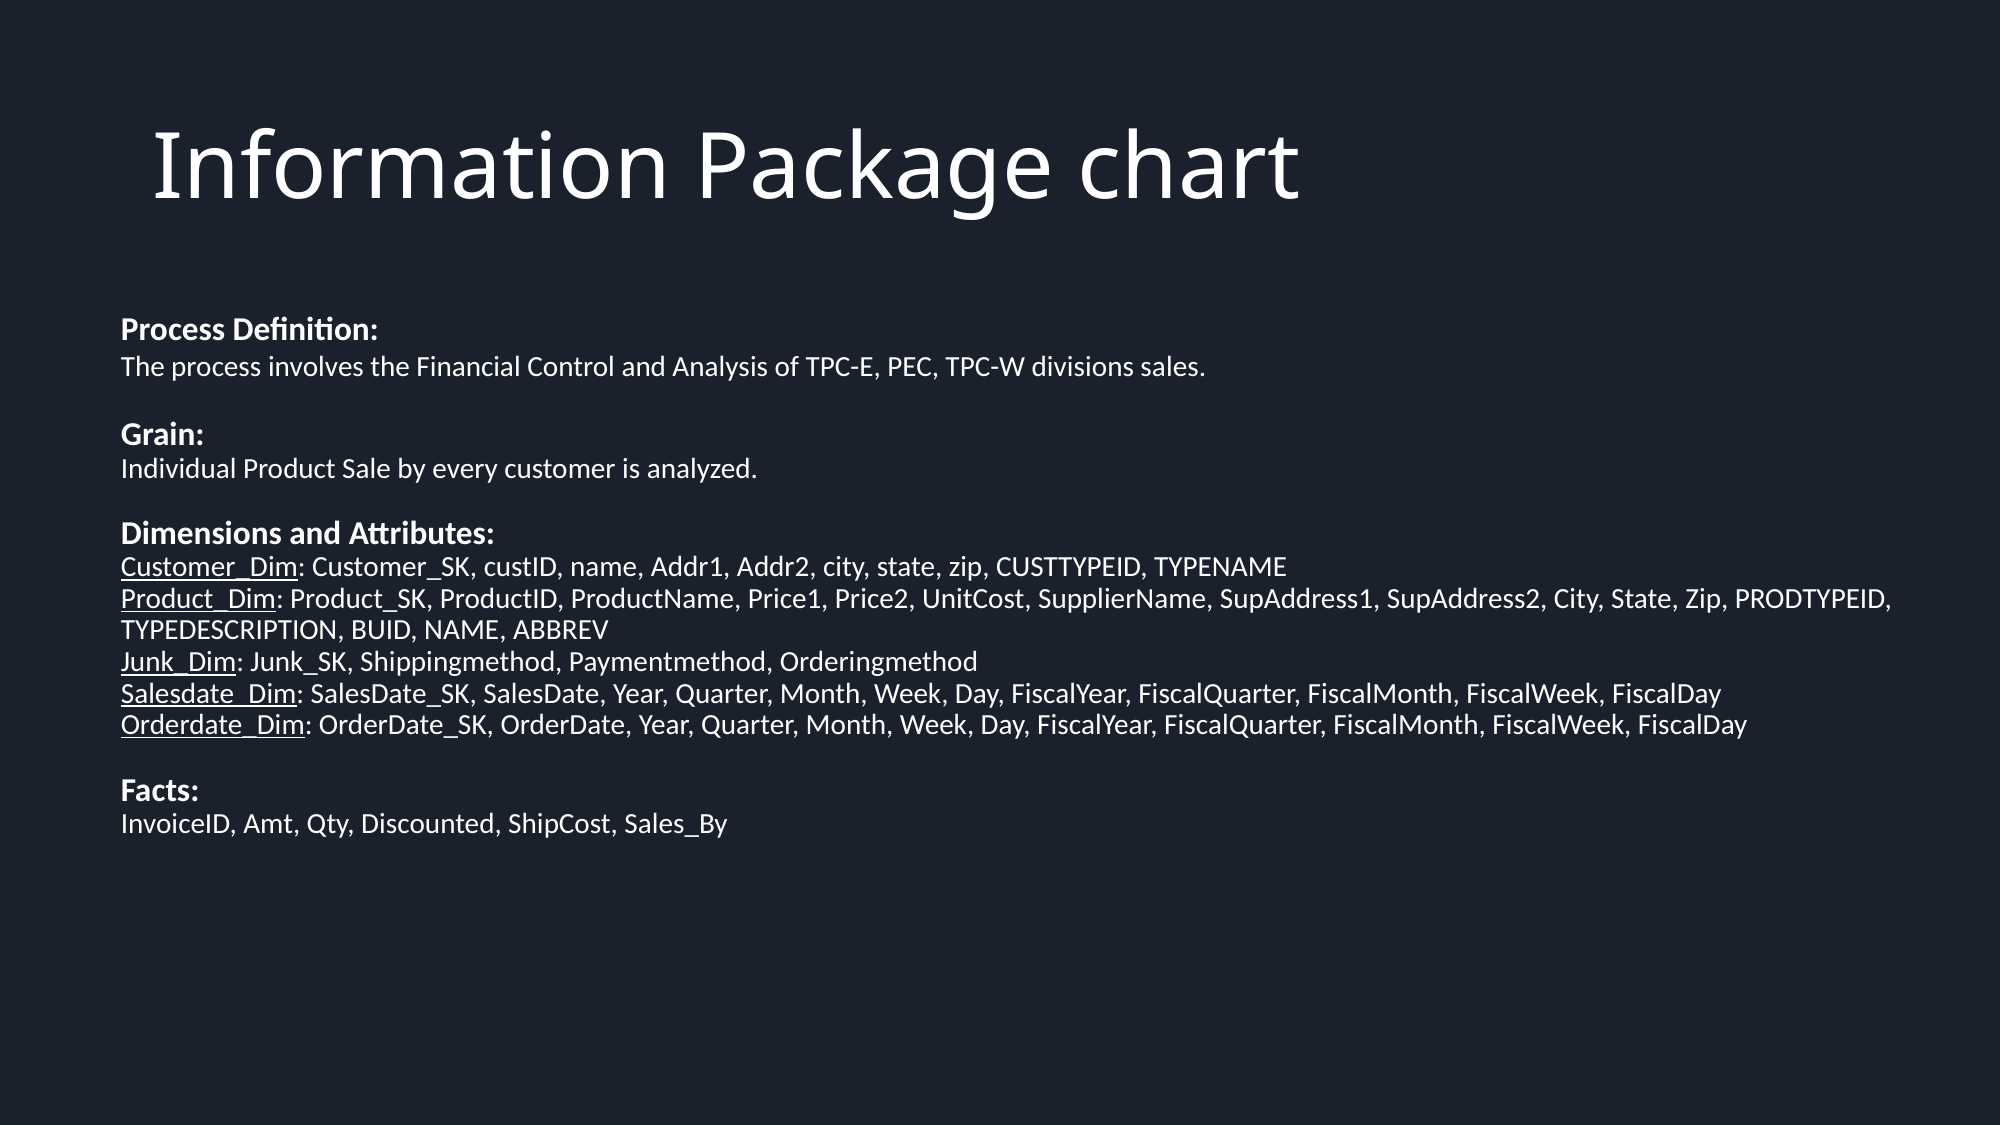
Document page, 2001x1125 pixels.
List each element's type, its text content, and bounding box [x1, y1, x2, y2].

title Information Package chart [137, 59, 1863, 278]
list Process Definition: The process involves the Financial Control and Analysis of TPC-E, PEC, TPC-W divisions sales. Grain: Individual Product Sale by every customer is analyzed. Dimensions and Attributes: Customer_Dim: Customer_SK, custID, name, Addr1, Addr2, city, state, zip, CUSTTYPEID, TYPENAME Product_Dim: Product_SK, ProductID, ProductName, Price1, Price2, UnitCost, SupplierName, SupAddress1, SupAddress2, City, State, Zip, PRODTYPEID, TYPEDESCRIPTION, BUID, NAME, ABBREV Junk_Dim: Junk_SK, Shippingmethod, Paymentmethod, Orderingmethod Salesdate_Dim: SalesDate_SK, SalesDate, Year, Quarter, Month, Week, Day, FiscalYear, FiscalQuarter, FiscalMonth, FiscalWeek, FiscalDay Orderdate_Dim: OrderDate_SK, OrderDate, Year, Quarter, Month, Week, Day, FiscalYear, FiscalQuarter, FiscalMonth, FiscalWeek, FiscalDay Facts: InvoiceID, Amt, Qty, Discounted, ShipCost, Sales_By [76, 299, 1973, 1014]
